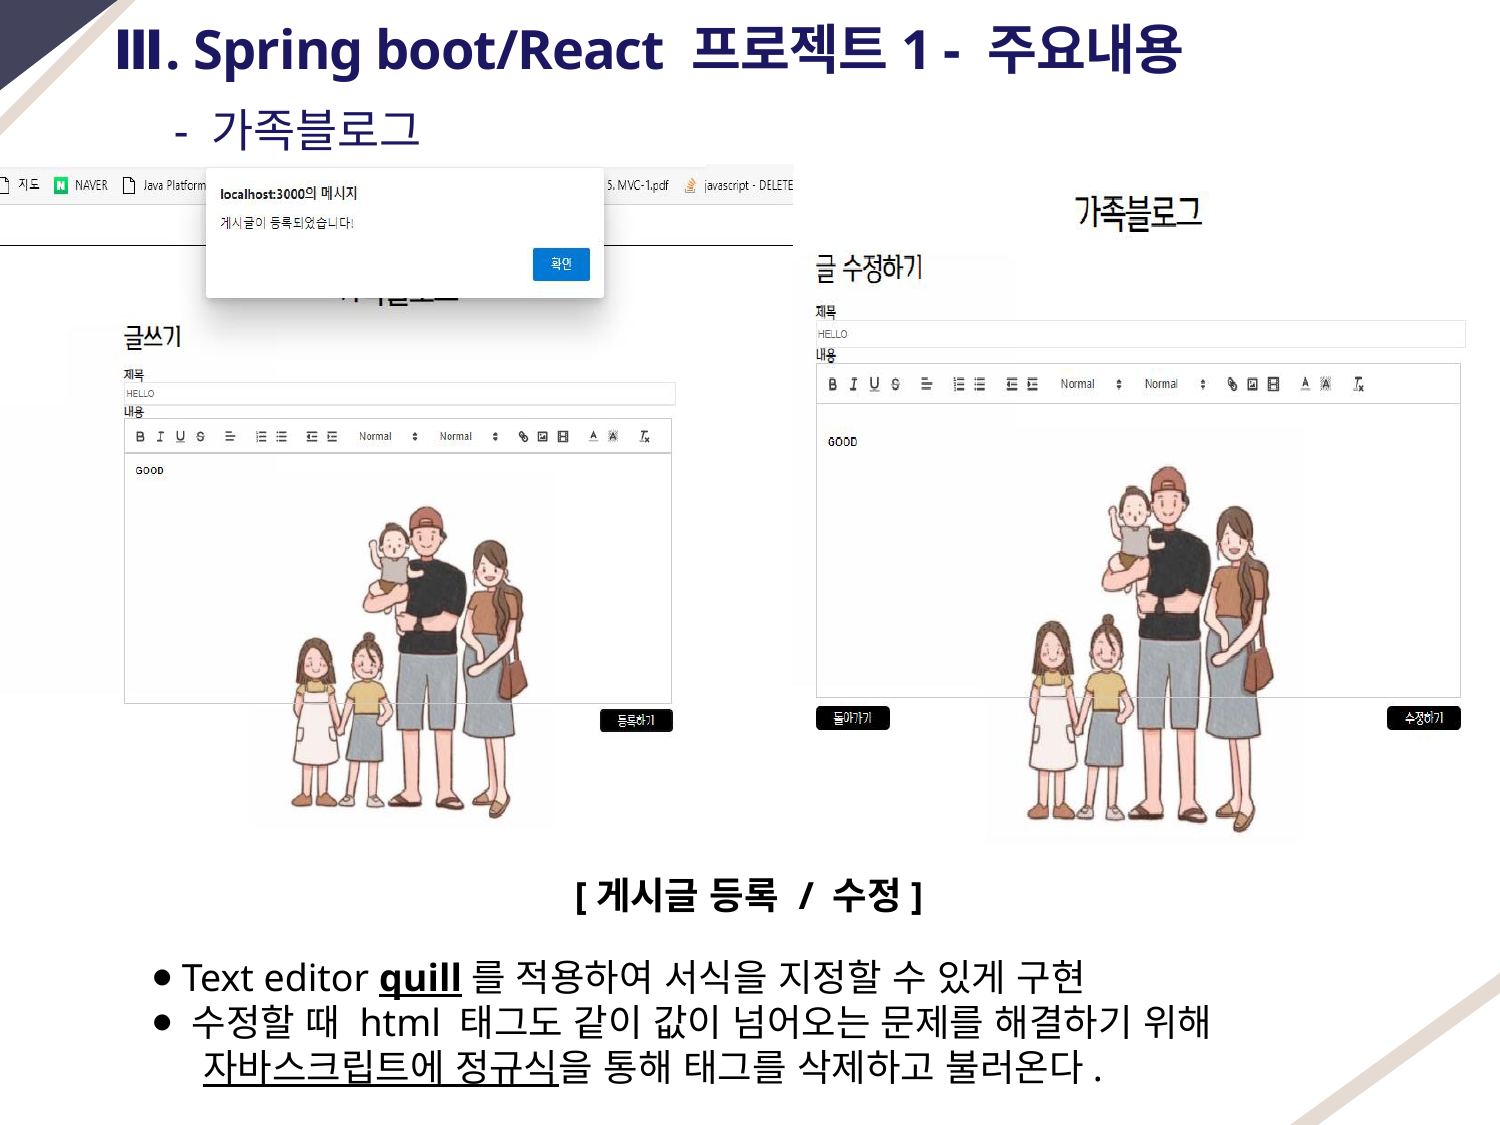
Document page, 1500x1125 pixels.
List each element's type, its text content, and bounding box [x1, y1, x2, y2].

picture [0, 164, 1497, 864]
text_box Ⅲ. Spring boot/React 프로젝트1 - 주요내용 - 가족블로그 [25, 0, 1237, 144]
text_box ⦁ Text editor quill를 적용하여 서식을 지정할 수 있게 구현 ⦁ 수정할 때 html 태그도 같이 값이 넘어오는 문제를 해결하기 위해 자바스크립트에 정규식을 통해 태그를 삭제하고 불러온다. [137, 946, 1396, 1097]
text_box [게시글 등록 / 수정] [238, 864, 1260, 946]
